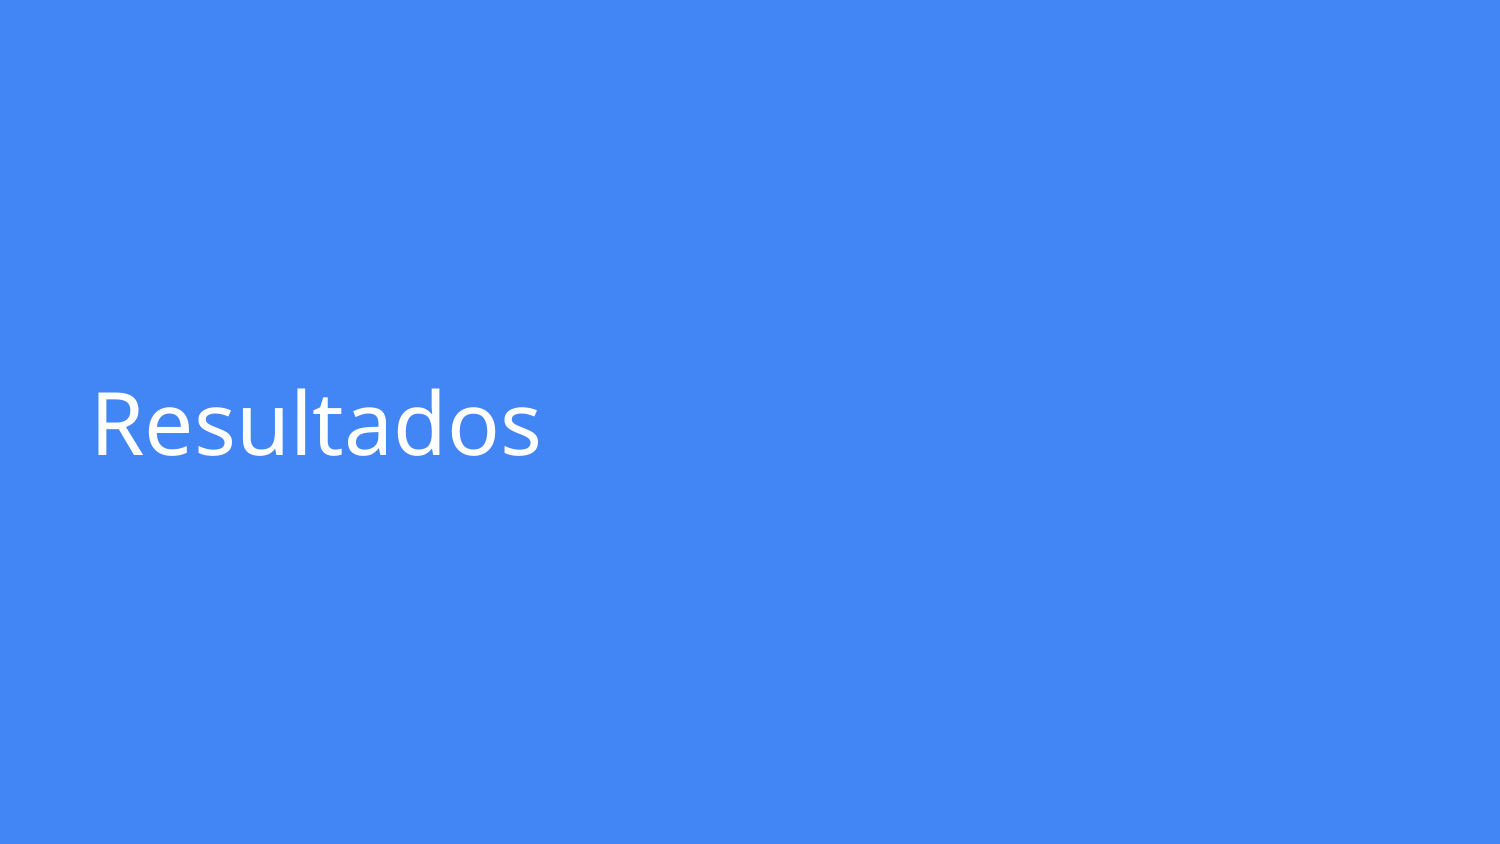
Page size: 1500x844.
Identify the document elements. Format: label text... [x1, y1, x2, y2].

title Resultados [75, 338, 1425, 505]
